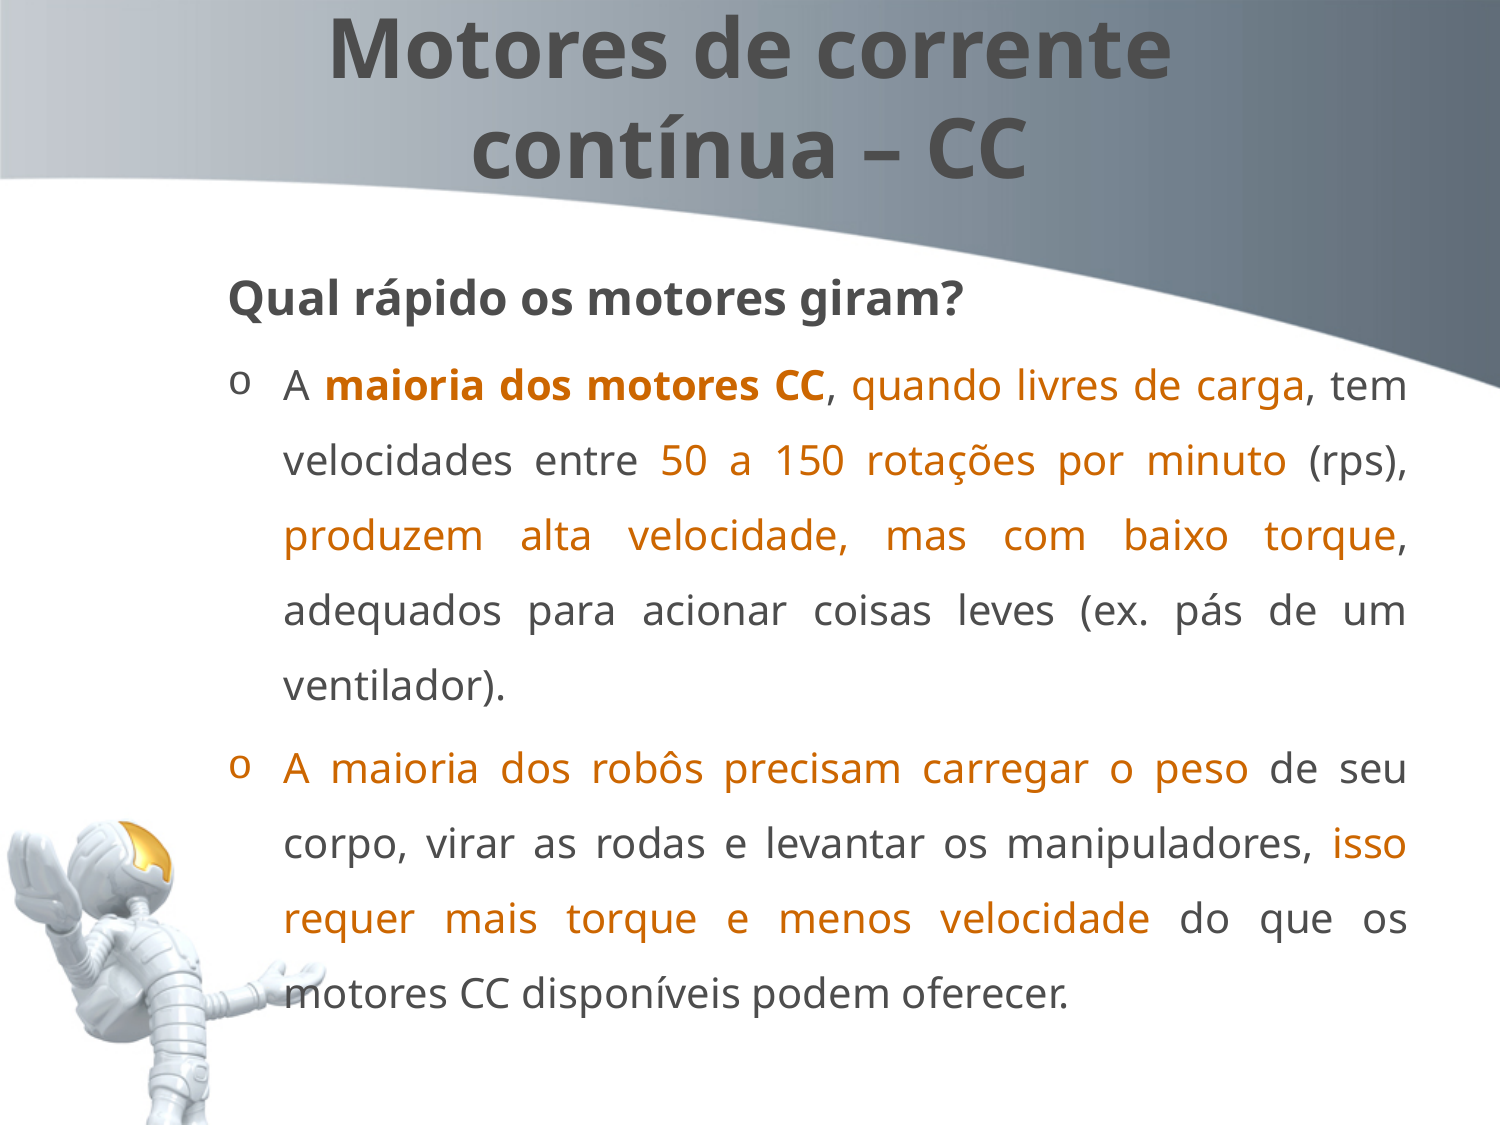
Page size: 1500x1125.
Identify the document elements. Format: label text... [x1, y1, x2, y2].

picture [0, 0, 1500, 1125]
title Motores de corrente contínua – CC [212, 53, 1288, 138]
list Qual rápido os motores giram? A maioria dos motores CC, quando livres de carga, tem velocidades entre 50 a 150 rotações por minuto (rps), produzem alta velocidade, mas com baixo torque, adequados para acionar coisas leves (ex. pás de um ventilador). A maioria dos robôs precisam carregar o peso de seu corpo, virar as rodas e levantar os manipuladores, isso requer mais torque e menos velocidade do que os motores CC disponíveis podem oferecer. [212, 231, 1424, 1024]
